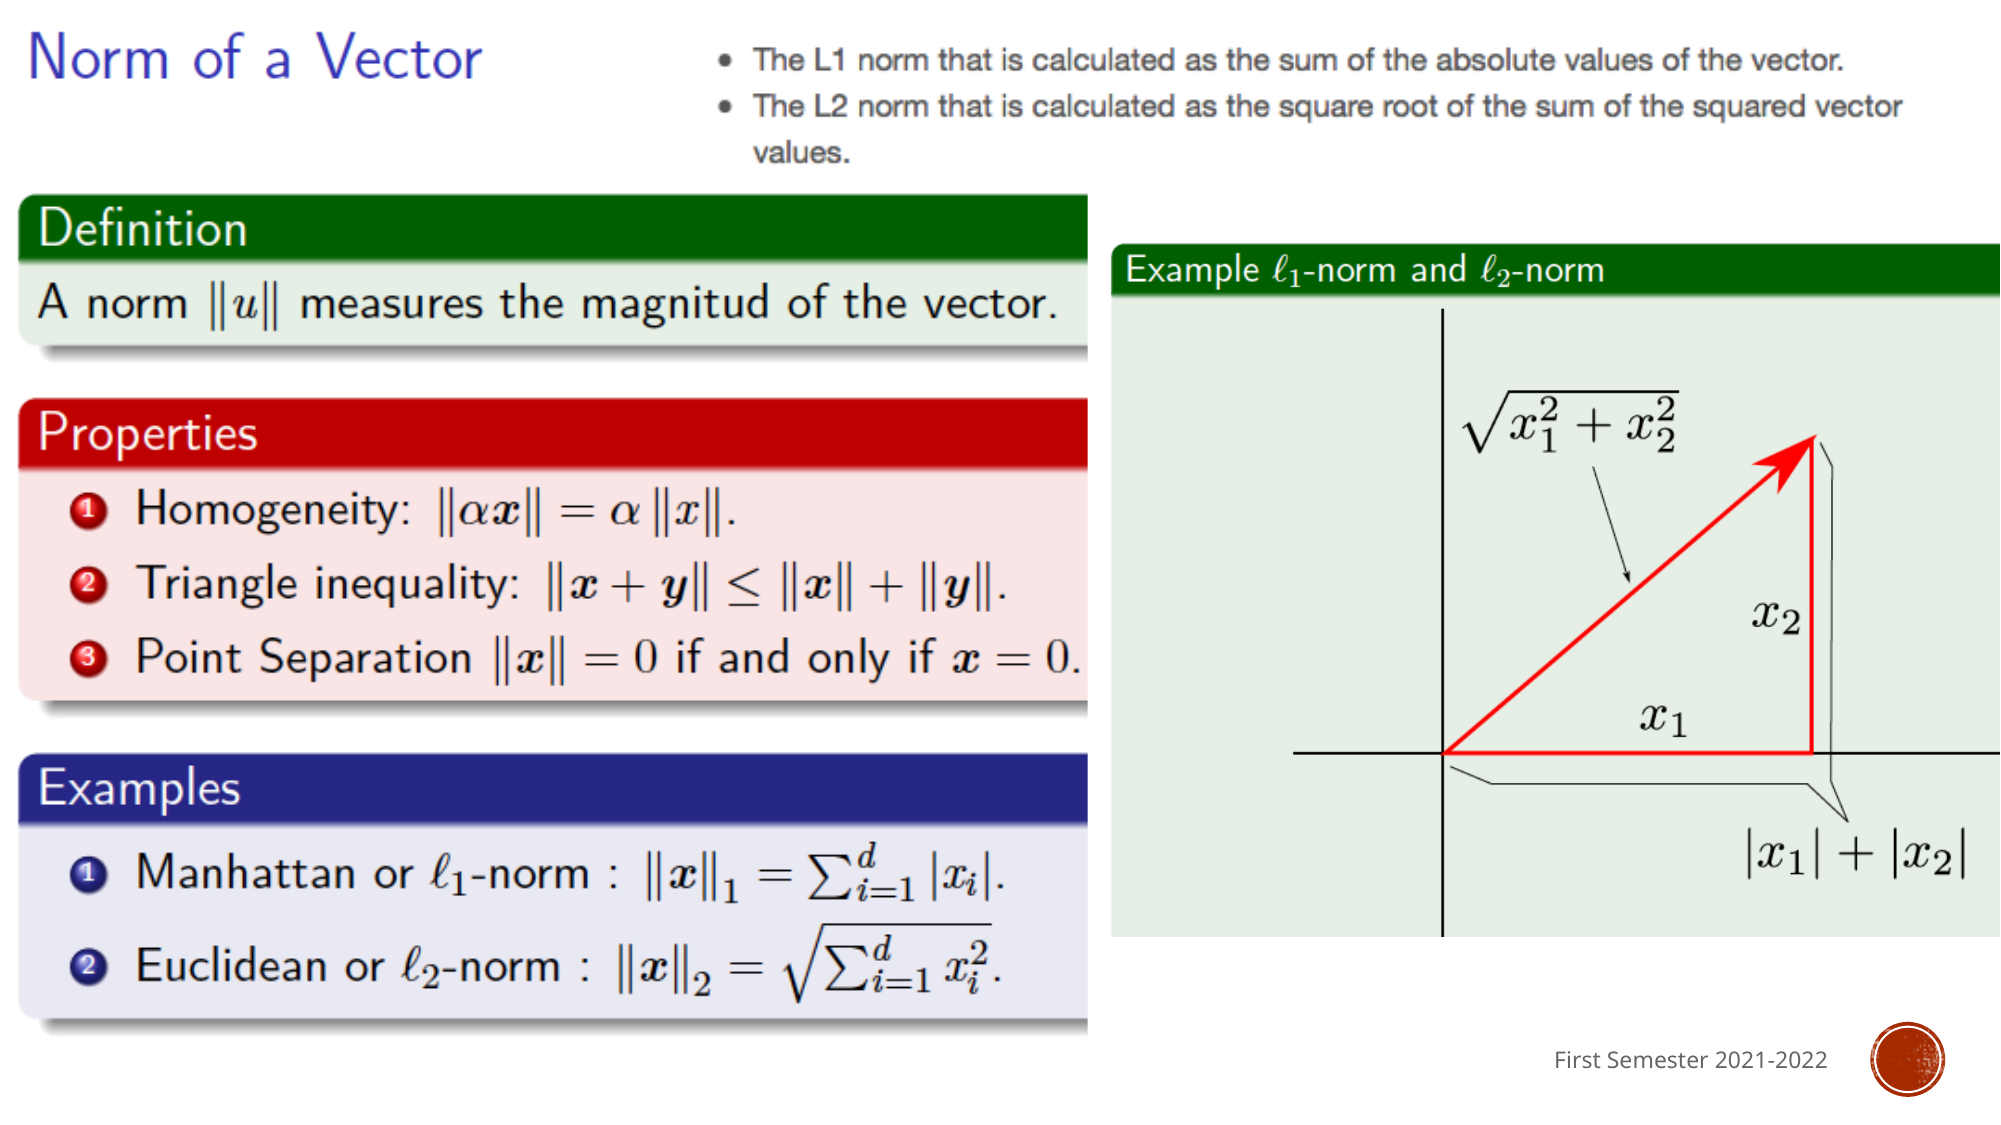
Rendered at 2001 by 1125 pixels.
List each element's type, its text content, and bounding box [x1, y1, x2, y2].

slide_number First Semester 2021-2022 [1306, 1028, 1844, 1089]
picture [0, 0, 1924, 1039]
picture [1099, 226, 2000, 937]
